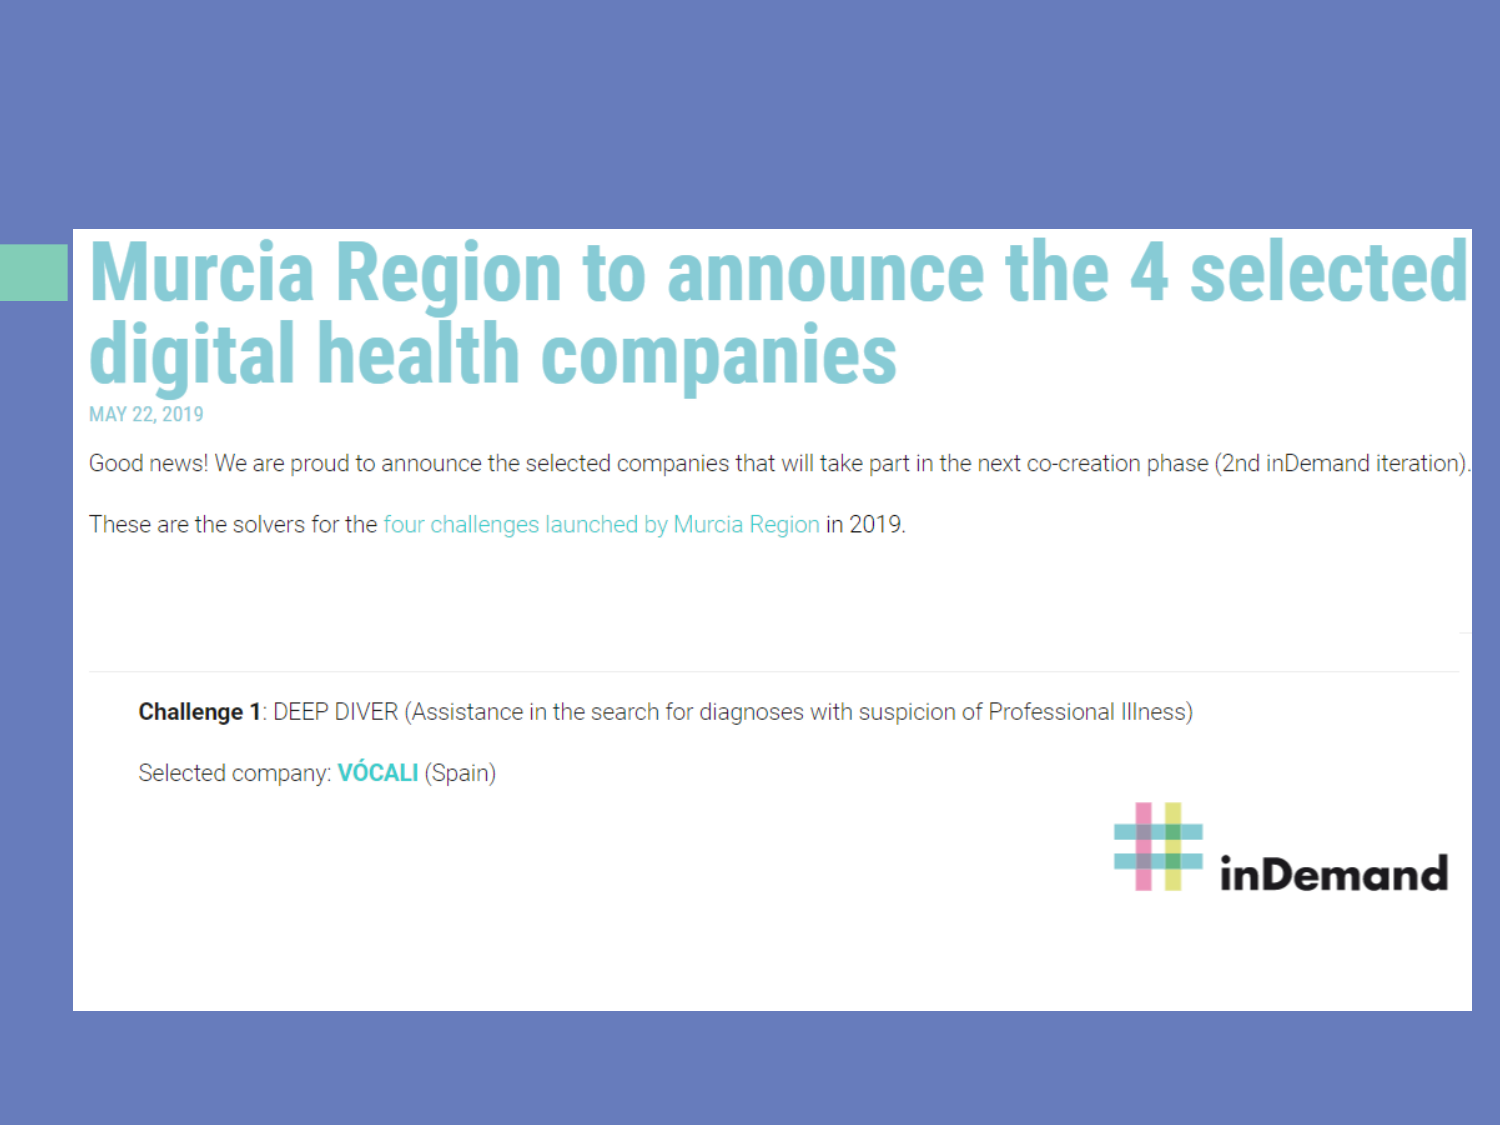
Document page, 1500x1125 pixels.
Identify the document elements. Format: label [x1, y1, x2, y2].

picture [73, 229, 1472, 1011]
